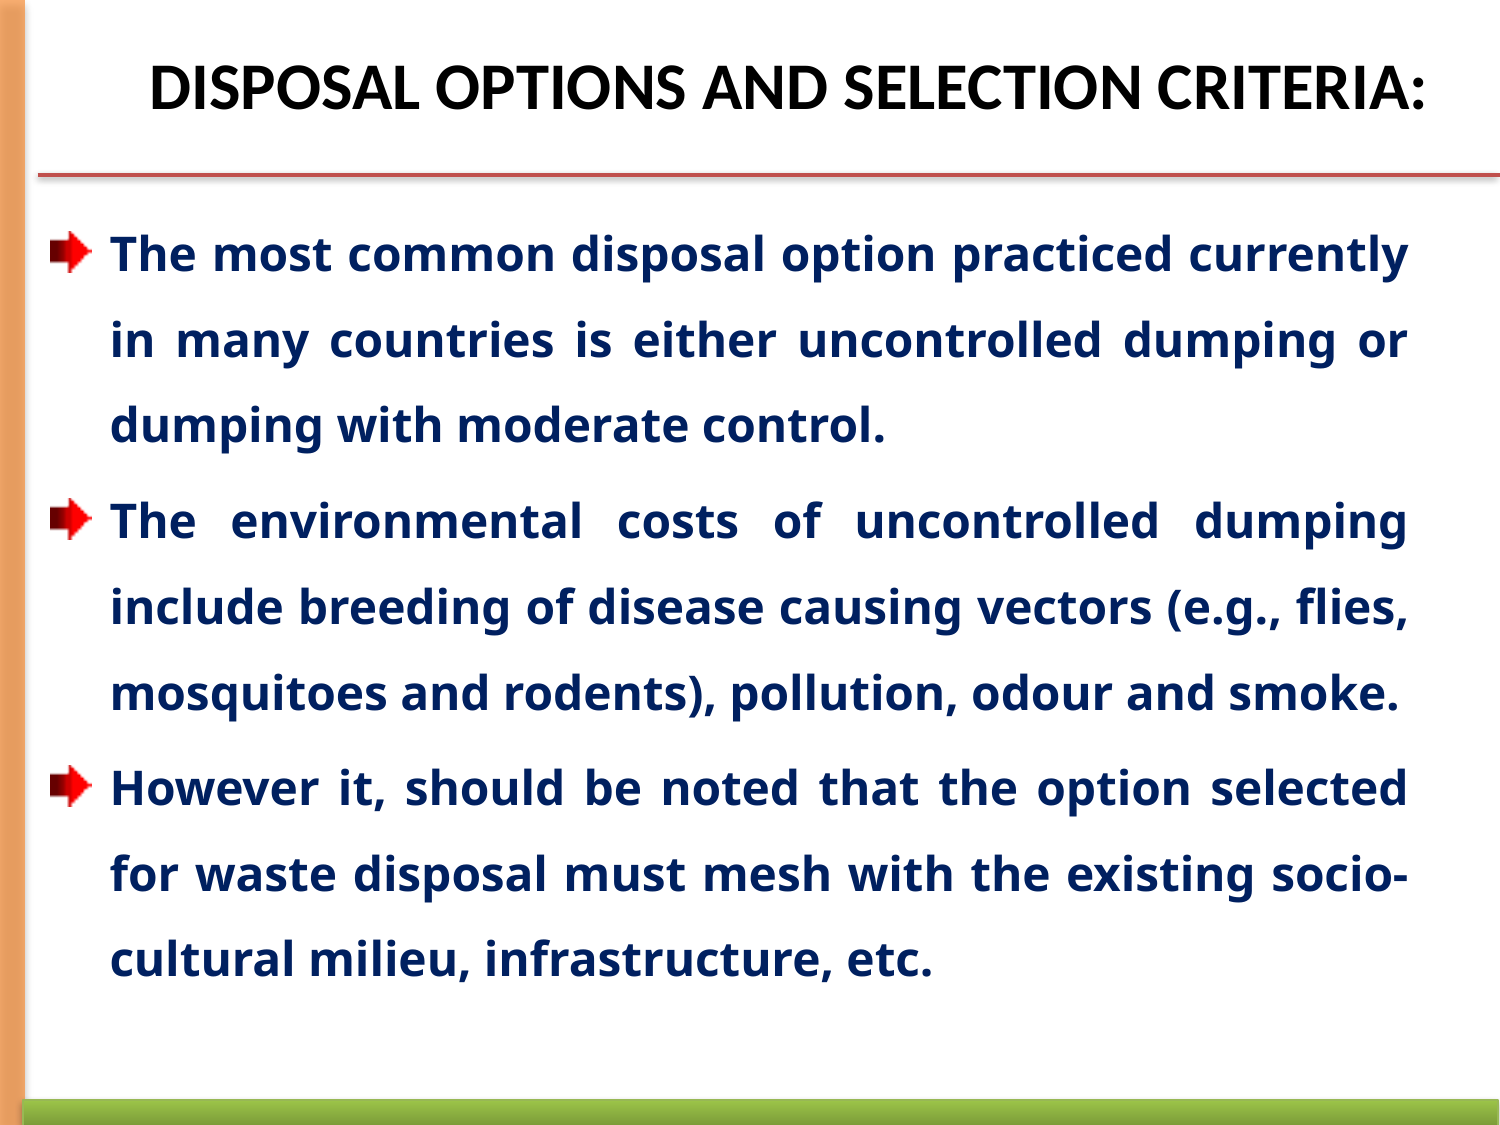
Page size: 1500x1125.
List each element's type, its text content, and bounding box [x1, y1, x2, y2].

list The most common disposal option practiced currently in many countries is either uncontrolled dumping or dumping with moderate control. The environmental costs of uncontrolled dumping include breeding of disease causing vectors (e.g., flies, mosquitoes and rodents), pollution, odour and smoke. However it, should be noted that the option selected for waste disposal must mesh with the existing socio-cultural milieu, infrastructure, etc. [35, 187, 1425, 1005]
picture [50, 498, 92, 540]
text_box DISPOSAL OPTIONS AND SELECTION CRITERIA: [134, 35, 1445, 130]
picture [50, 765, 92, 807]
picture [50, 231, 92, 273]
